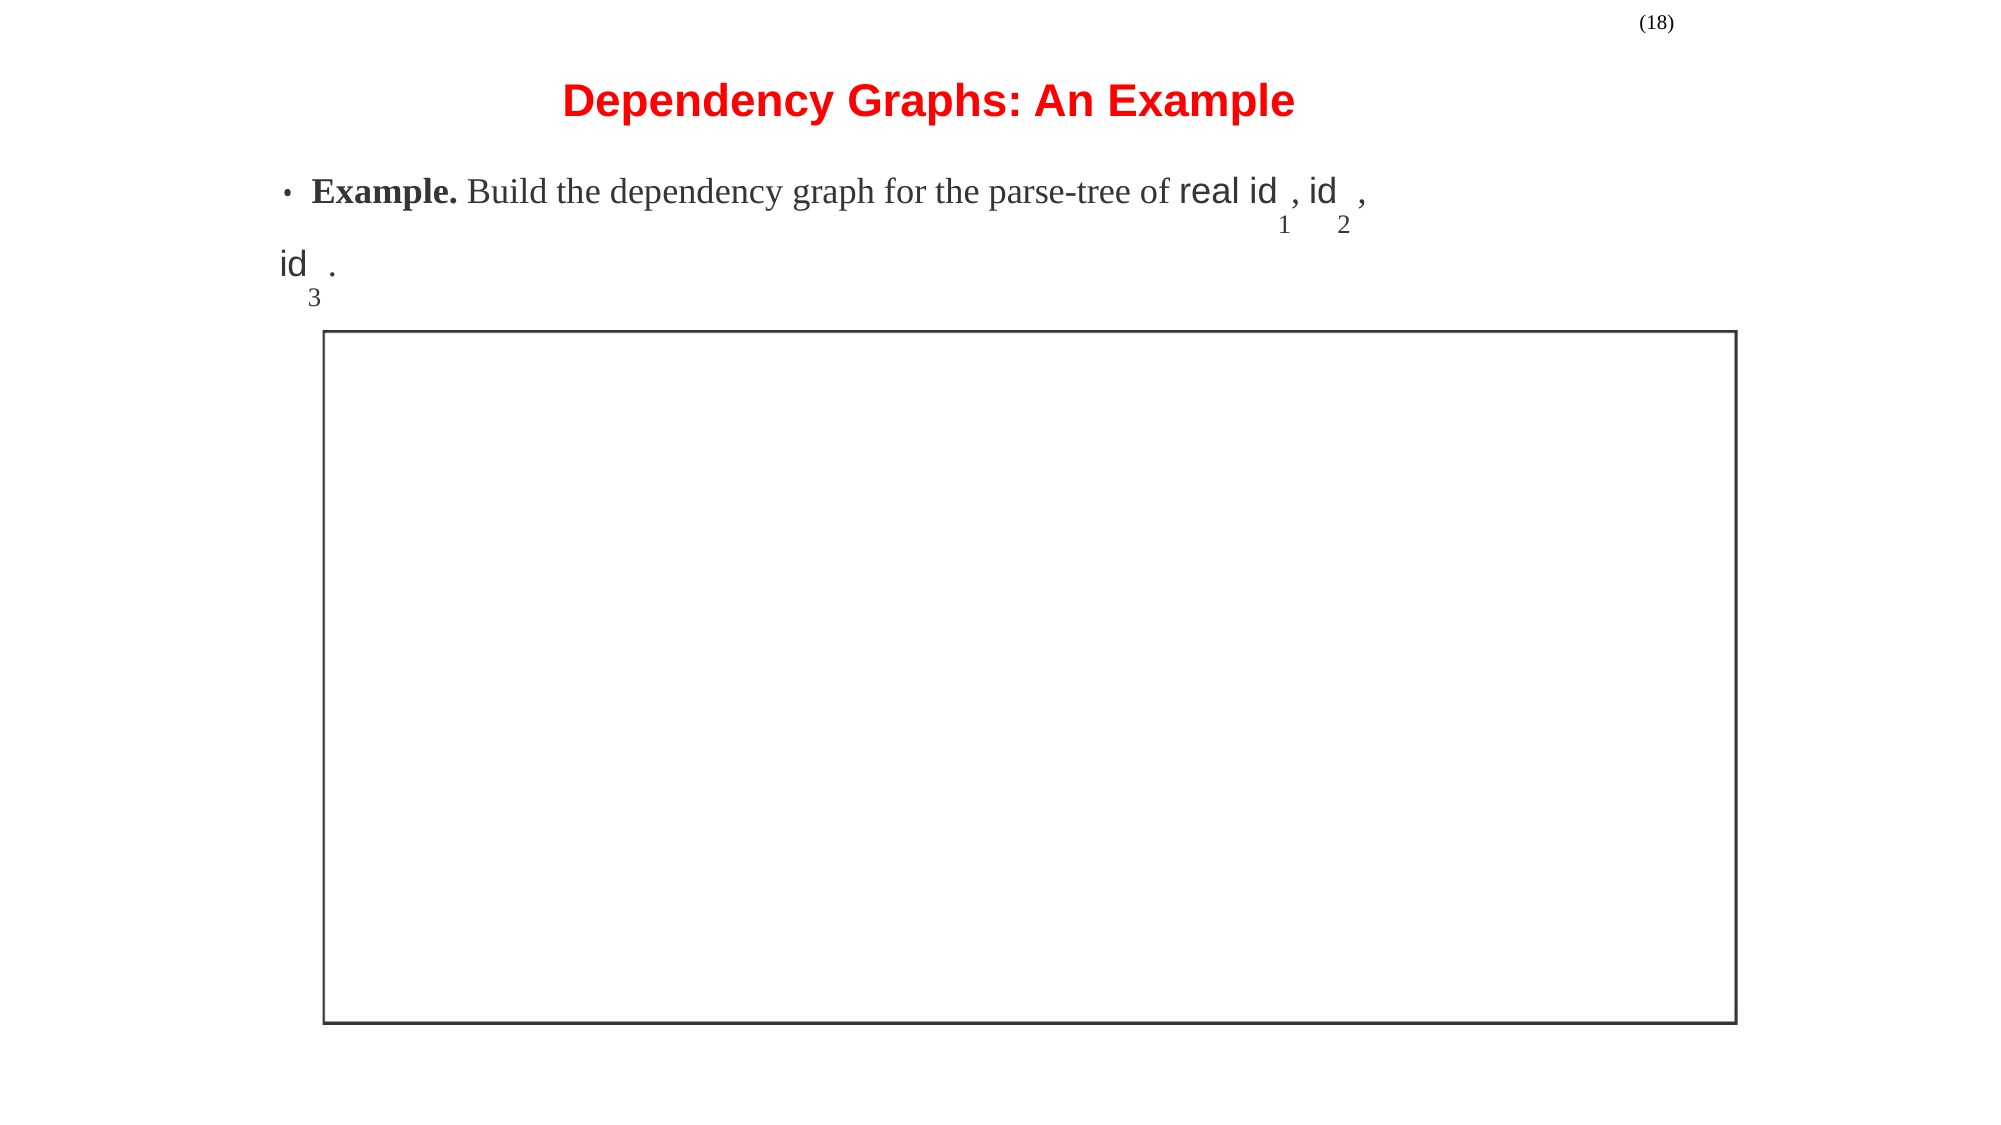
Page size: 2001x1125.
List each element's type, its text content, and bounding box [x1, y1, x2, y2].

text_box [322, 330, 1738, 1025]
text_box (18) [1637, 6, 1685, 34]
text_box Dependency Graphs: An Example [560, 67, 1327, 119]
text_box • Example. Build the dependency graph for the parse-tree of real id1, id2 , id3 . [277, 174, 1612, 285]
